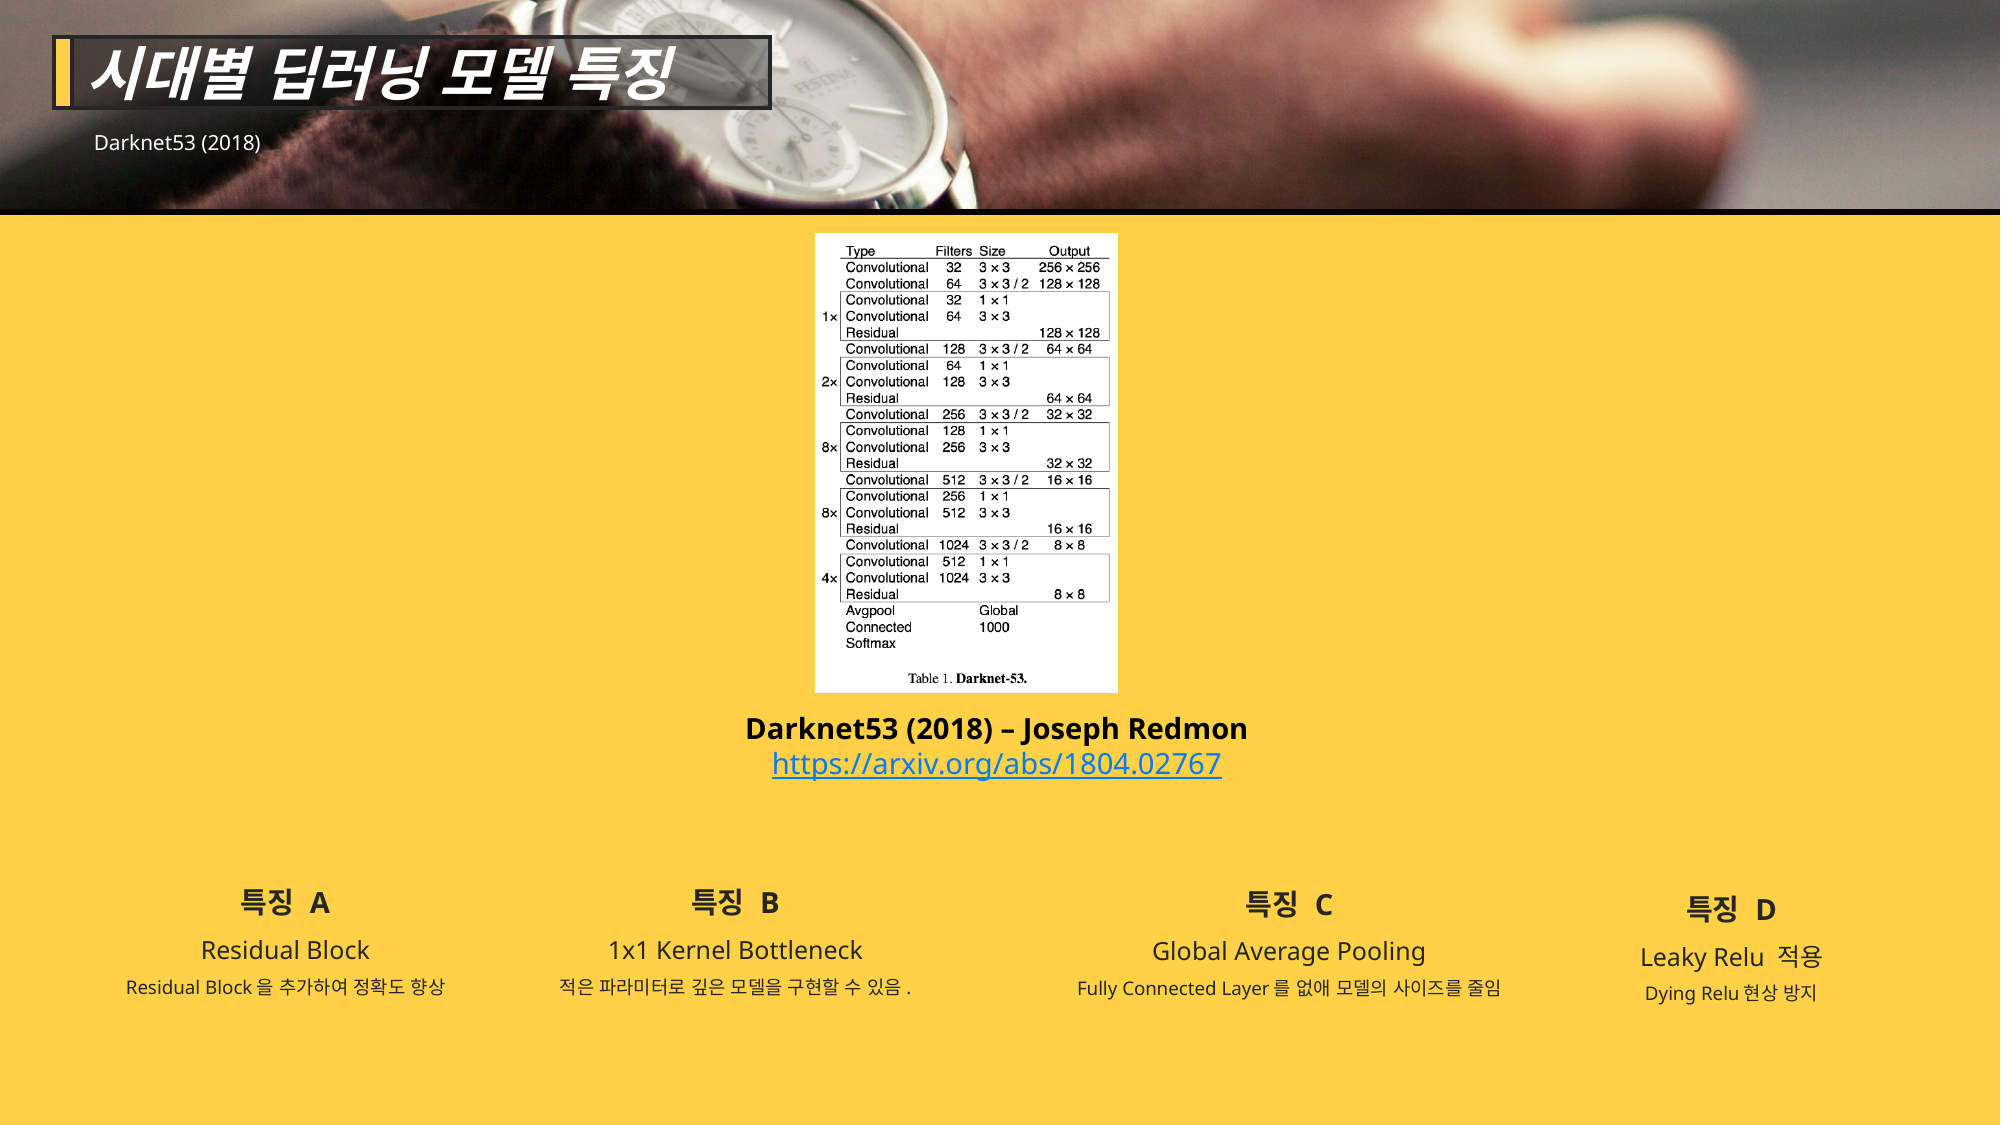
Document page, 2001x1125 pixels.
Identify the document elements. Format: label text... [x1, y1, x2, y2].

picture [815, 233, 1118, 693]
text_box 특징 A Residual Block Residual Block을 추가하여 정확도 향상 [54, 859, 443, 1006]
text_box 특징 D Leaky Relu 적용 Dying Relu현상 방지 [1489, 866, 1974, 1012]
text_box 특징 B 1x1 Kernel Bottleneck 적은 파라미터로 깊은 모델을 구현할 수 있음. [443, 859, 1028, 1006]
text_box Darknet53 (2018) – Joseph Redmon https://arxiv.org/abs/1804.02767 [730, 702, 1264, 793]
text_box [0, 0, 2000, 209]
text_box [53, 36, 71, 109]
text_box Darknet53 (2018) [79, 109, 828, 162]
text_box 특징 C Global Average Pooling Fully Connected Layer를 없애 모델의 사이즈를 줄임 [1047, 860, 1532, 1007]
text_box 시대별 딥러닝 모델 특징 [71, 36, 771, 109]
